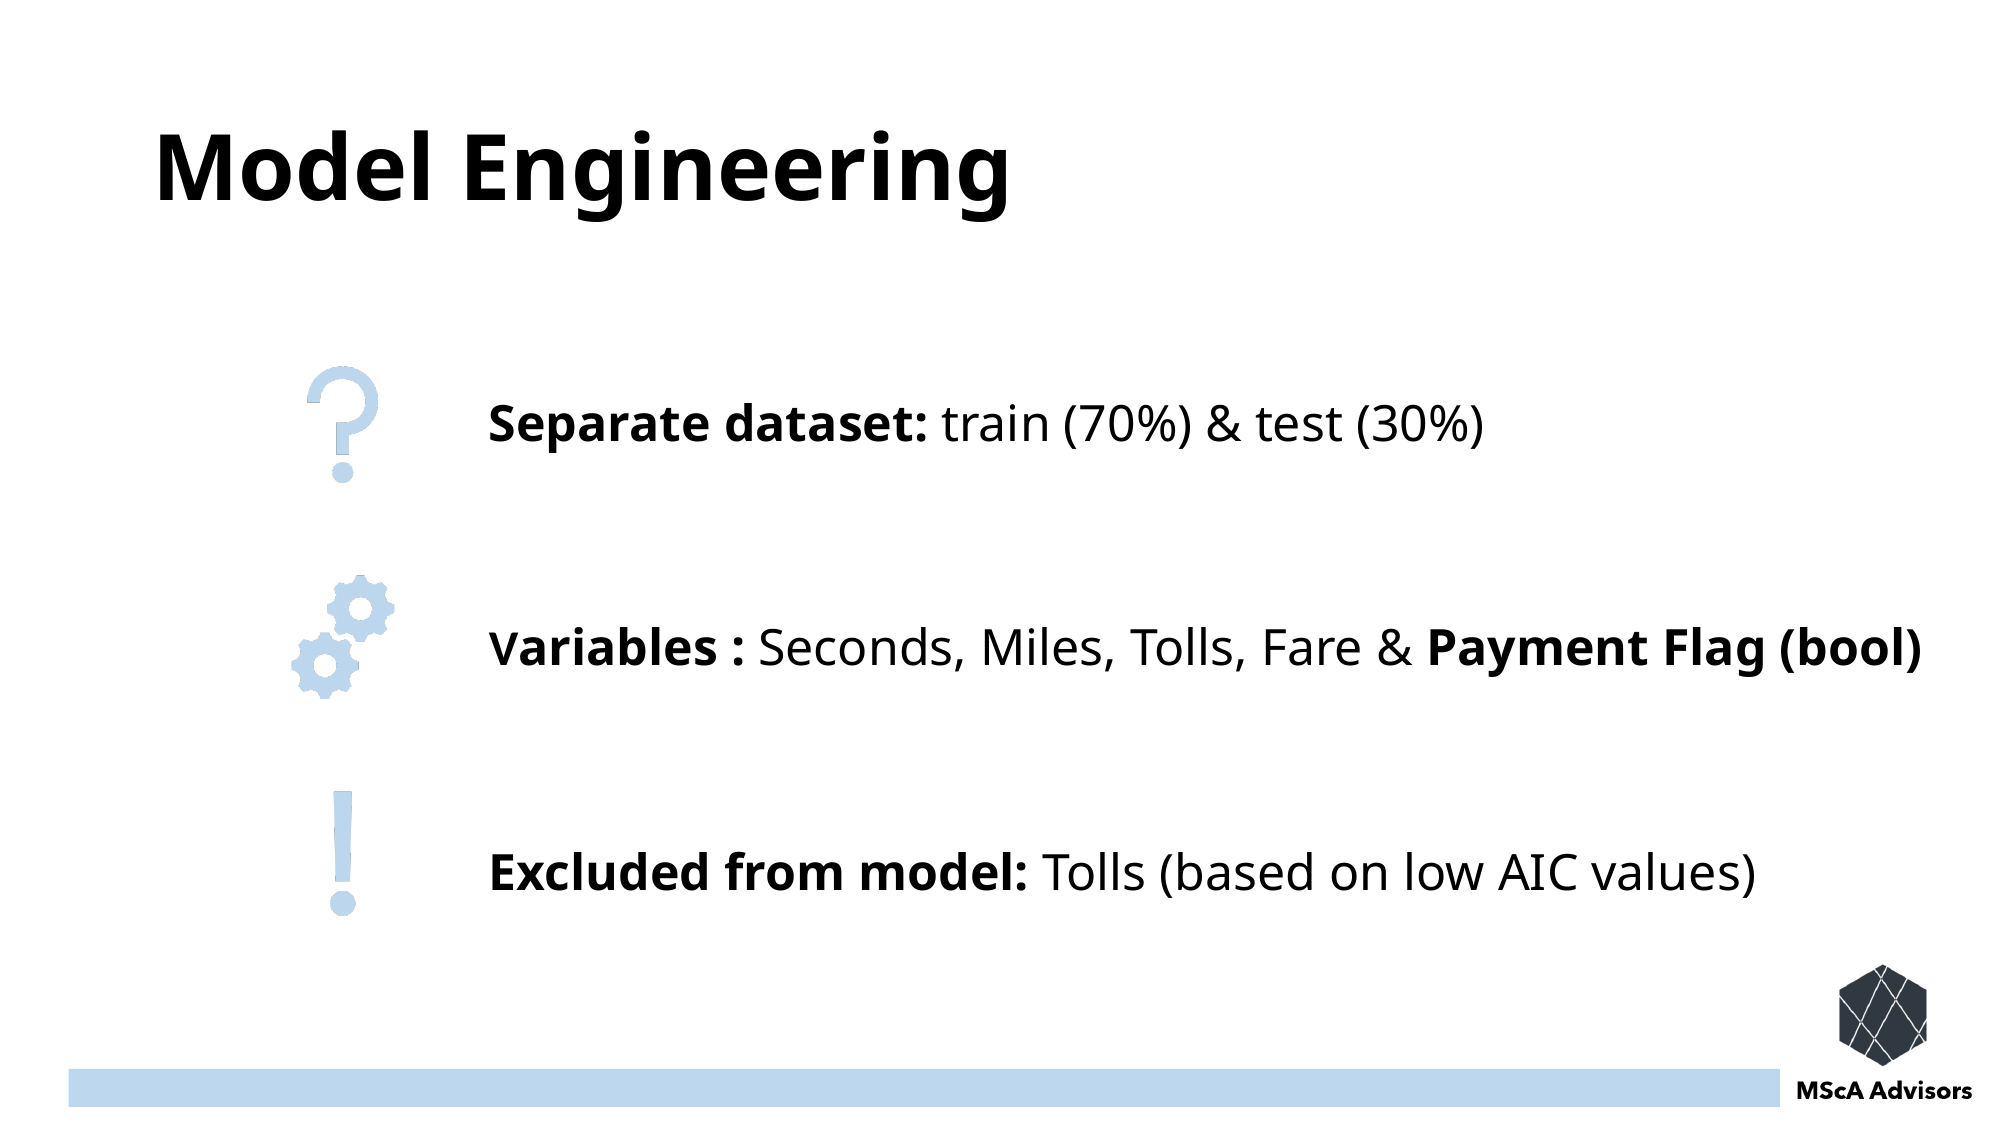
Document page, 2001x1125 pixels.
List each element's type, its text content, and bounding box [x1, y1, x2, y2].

list Separate dataset: train (70%) & test (30%) Variables : Seconds, Miles, Tolls, Fare & Payment Flag (bool) Excluded from model: Tolls (based on low AIC values) [473, 309, 1966, 991]
picture [267, 349, 418, 500]
title Model Engineering [137, 59, 1965, 282]
picture [267, 779, 418, 930]
picture [1780, 954, 1981, 1111]
picture [267, 561, 418, 713]
text_box [67, 1068, 1780, 1108]
